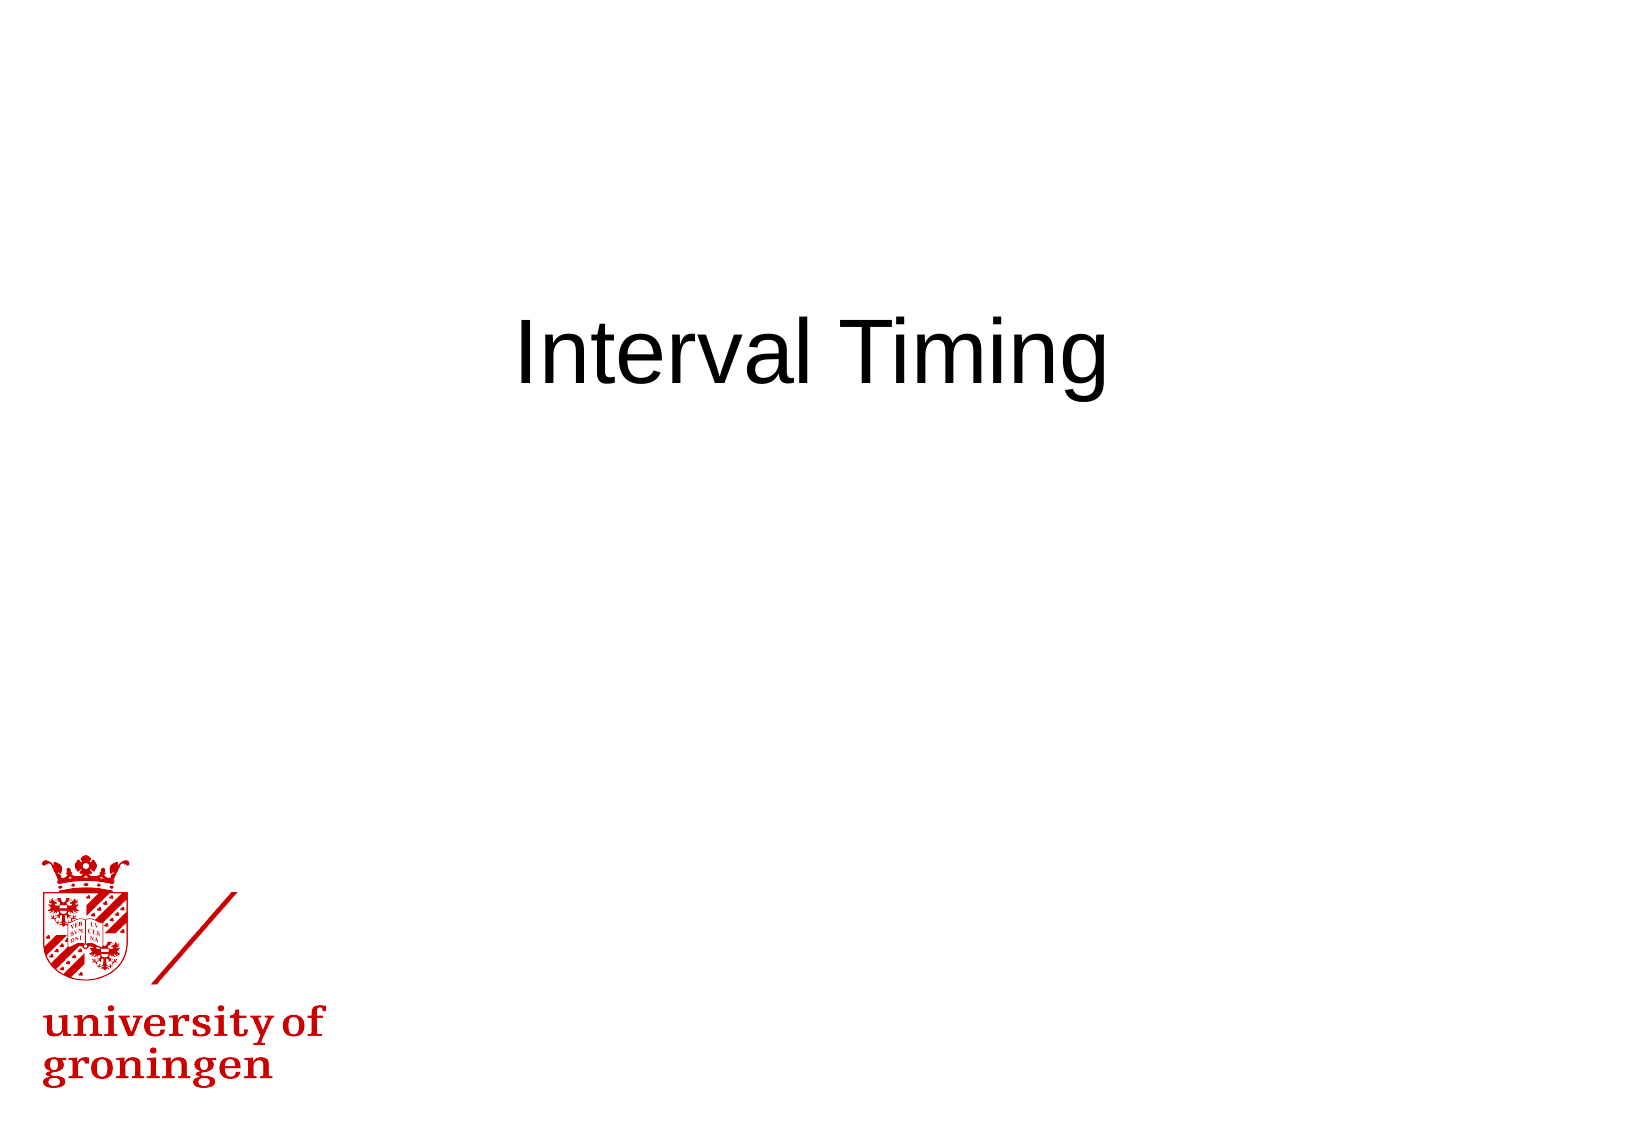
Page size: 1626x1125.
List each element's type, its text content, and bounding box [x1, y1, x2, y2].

picture [42, 855, 326, 1088]
title Interval Timing [121, 226, 1504, 468]
